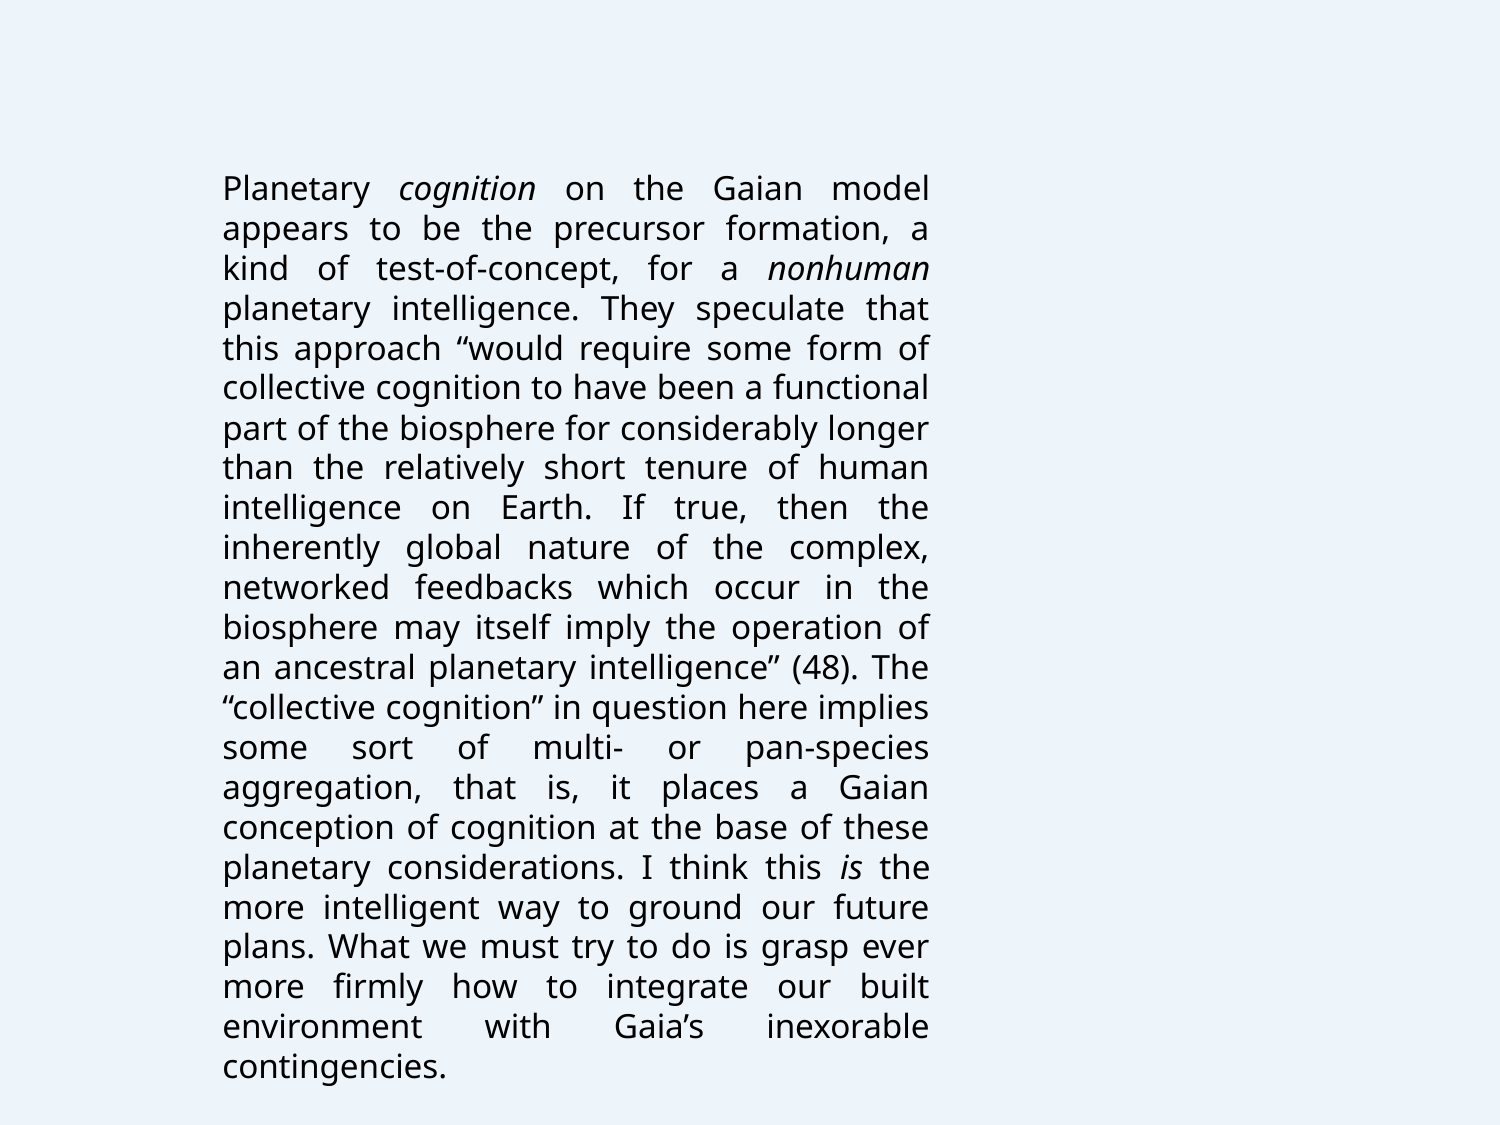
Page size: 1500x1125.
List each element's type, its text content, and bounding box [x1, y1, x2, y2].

text_box Planetary cognition on the Gaian model appears to be the precursor formation, a kind of test-of-concept, for a nonhuman planetary intelligence. They speculate that this approach “would require some form of collective cognition to have been a functional part of the biosphere for considerably longer than the relatively short tenure of human intelligence on Earth. If true, then the inherently global nature of the complex, networked feedbacks which occur in the biosphere may itself imply the operation of an ancestral planetary intelligence” (48). The “collective cognition” in question here implies some sort of multi- or pan-species aggregation, that is, it places a Gaian conception of cognition at the base of these planetary considerations. I think this is the more intelligent way to ground our future plans. What we must try to do is grasp ever more firmly how to integrate our built environment with Gaia’s inexorable contingencies. [207, 159, 946, 1125]
